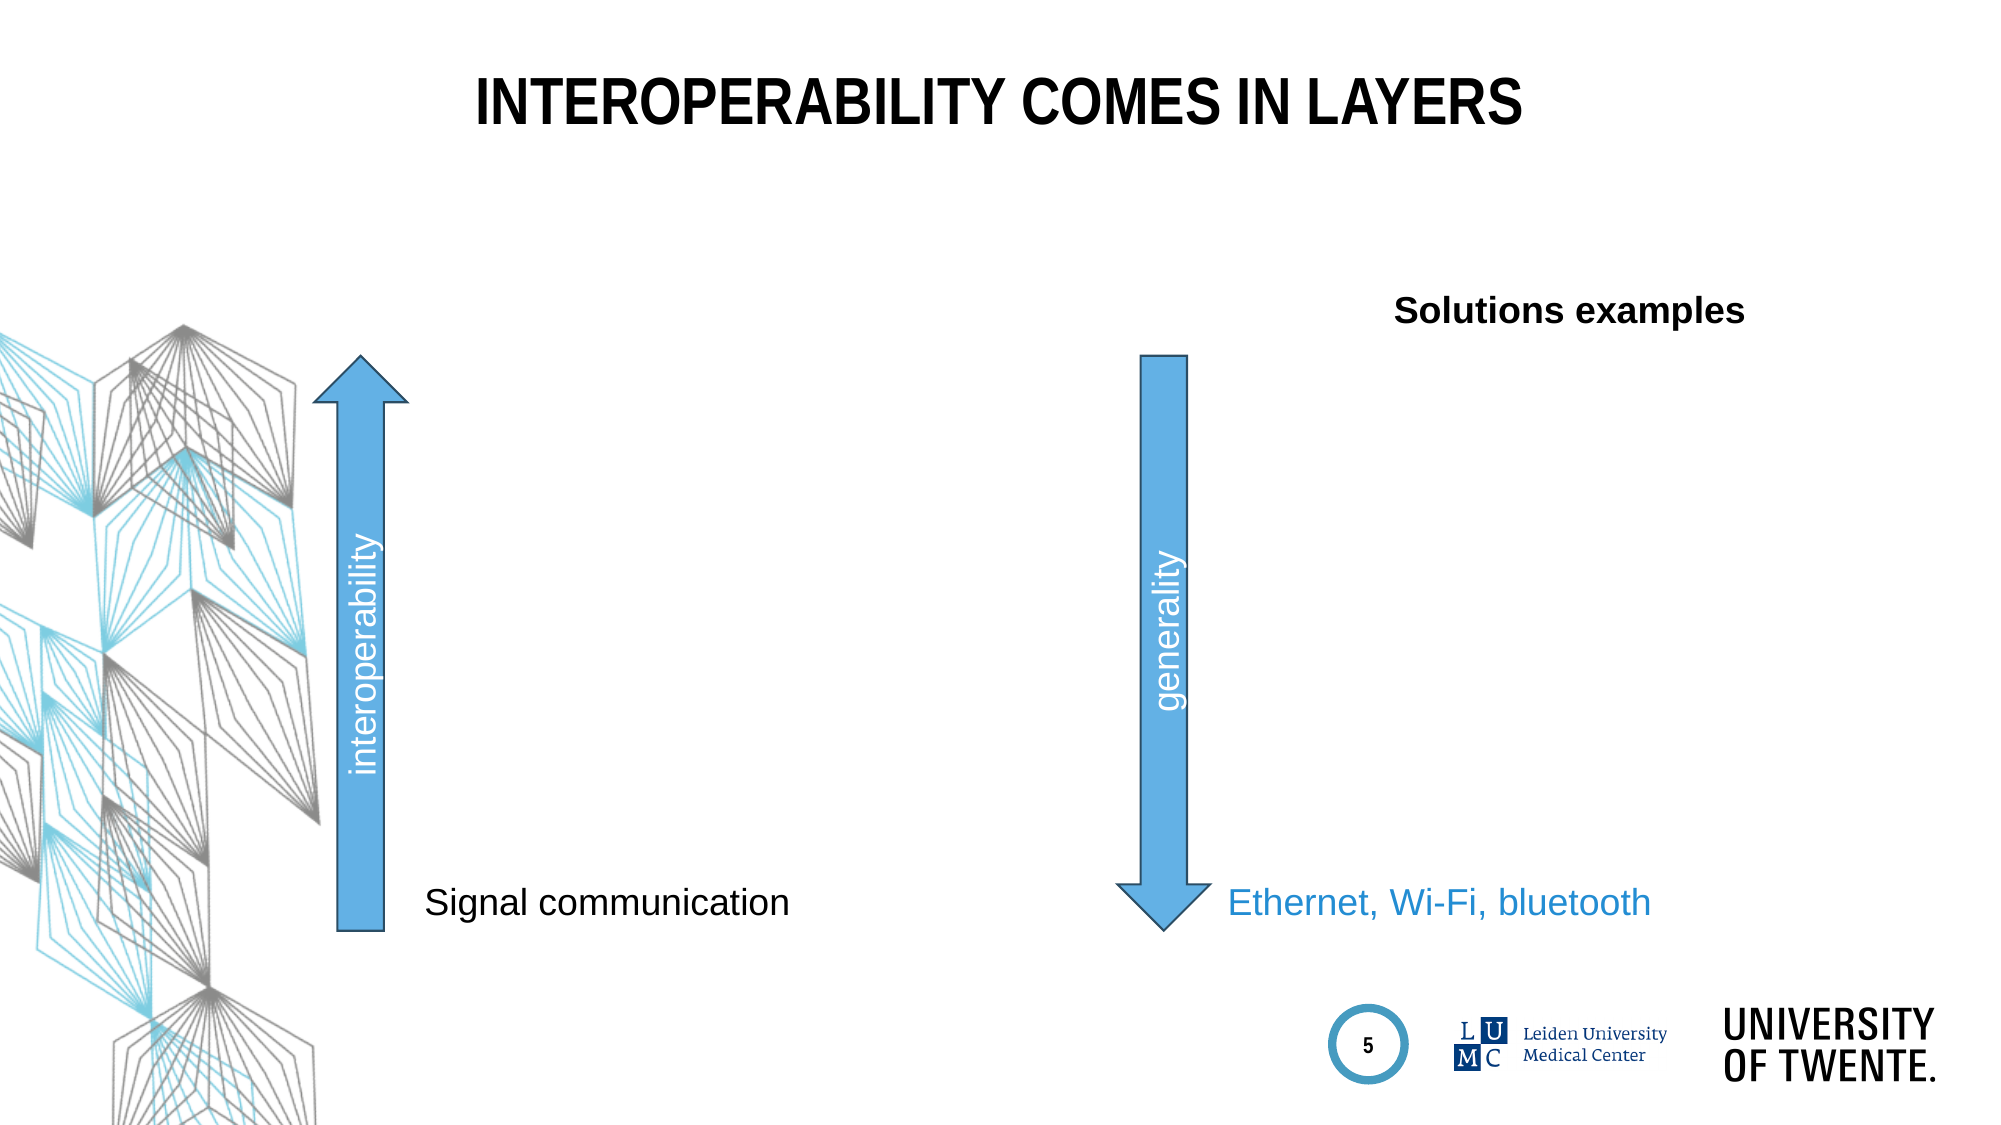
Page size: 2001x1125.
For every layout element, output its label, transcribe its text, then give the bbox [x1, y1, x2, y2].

text_box Ethernet, Wi-Fi, bluetooth [1212, 825, 1668, 931]
text_box Solutions examples [1379, 278, 1762, 339]
picture [1454, 1017, 1667, 1071]
text_box interoperability [311, 354, 410, 932]
title Interoperability comes in layers [137, 59, 1863, 278]
text_box Signal communication [409, 825, 805, 931]
slide_number 5 [1328, 1003, 1409, 1085]
picture [1693, 976, 1966, 1113]
text_box generality [1114, 354, 1213, 933]
